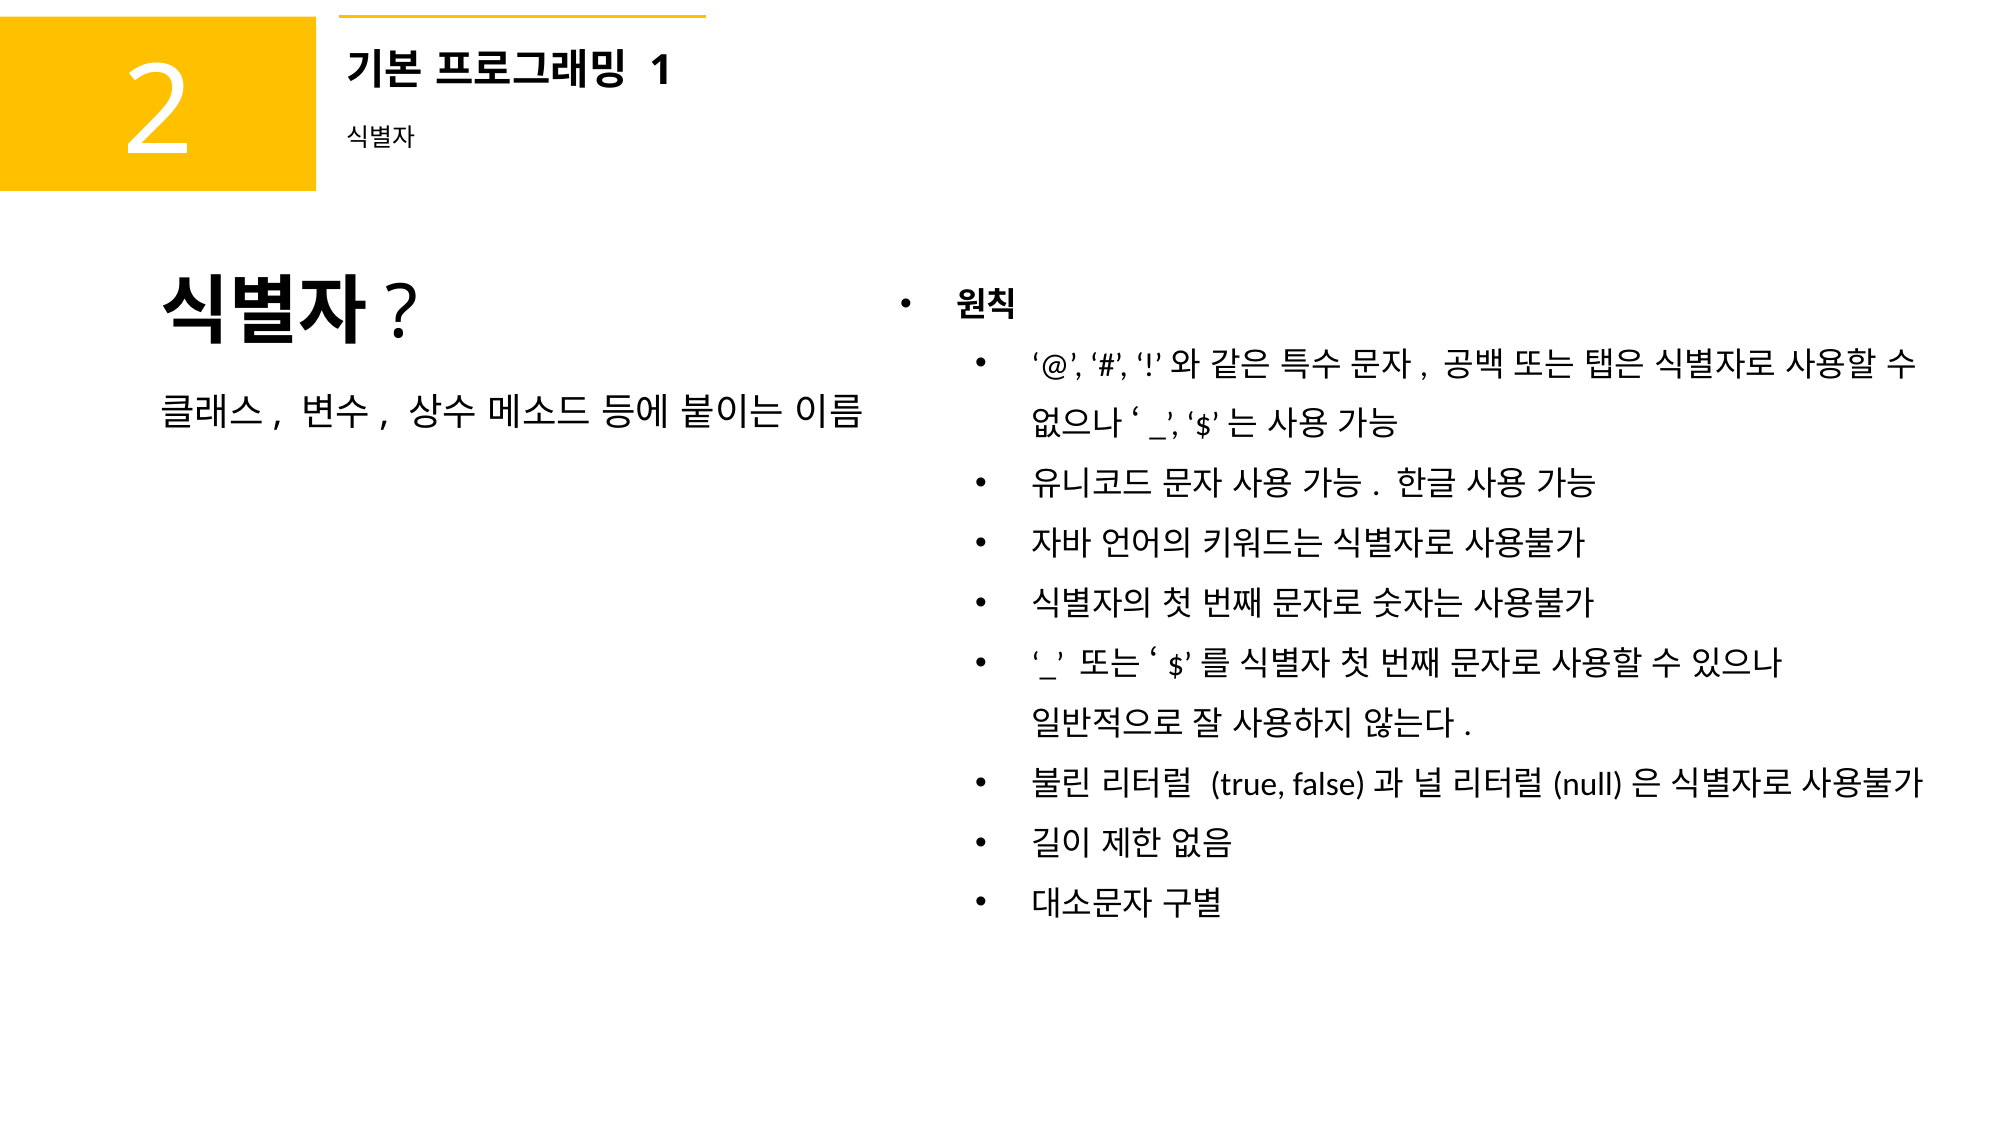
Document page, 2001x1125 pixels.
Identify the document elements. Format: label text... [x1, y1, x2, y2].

text_box 기본 프로그래밍 1 [331, 35, 699, 114]
text_box 2 [0, 16, 317, 192]
text_box 원칙 ‘@’, ‘#’, ‘!’와 같은 특수 문자, 공백 또는 탭은 식별자로 사용할 수 없으나 ‘_’, ‘$’는 사용 가능 유니코드 문자 사용 가능. 한글 사용 가능 자바 언어의 키워드는 식별자로 사용불가 식별자의 첫 번째 문자로 숫자는 사용불가 ‘_’ 또는 ‘$’를 식별자 첫 번째 문자로 사용할 수 있으나 일반적으로 잘 사용하지 않는다. 불린 리터럴 (true, false)과 널 리터럴(null)은 식별자로 사용불가 길이 제한 없음 대소문자 구별 [885, 255, 1940, 929]
text_box 식별자? 클래스, 변수, 상수 메소드 등에 붙이는 이름 [145, 255, 885, 441]
text_box 식별자 [331, 114, 699, 159]
